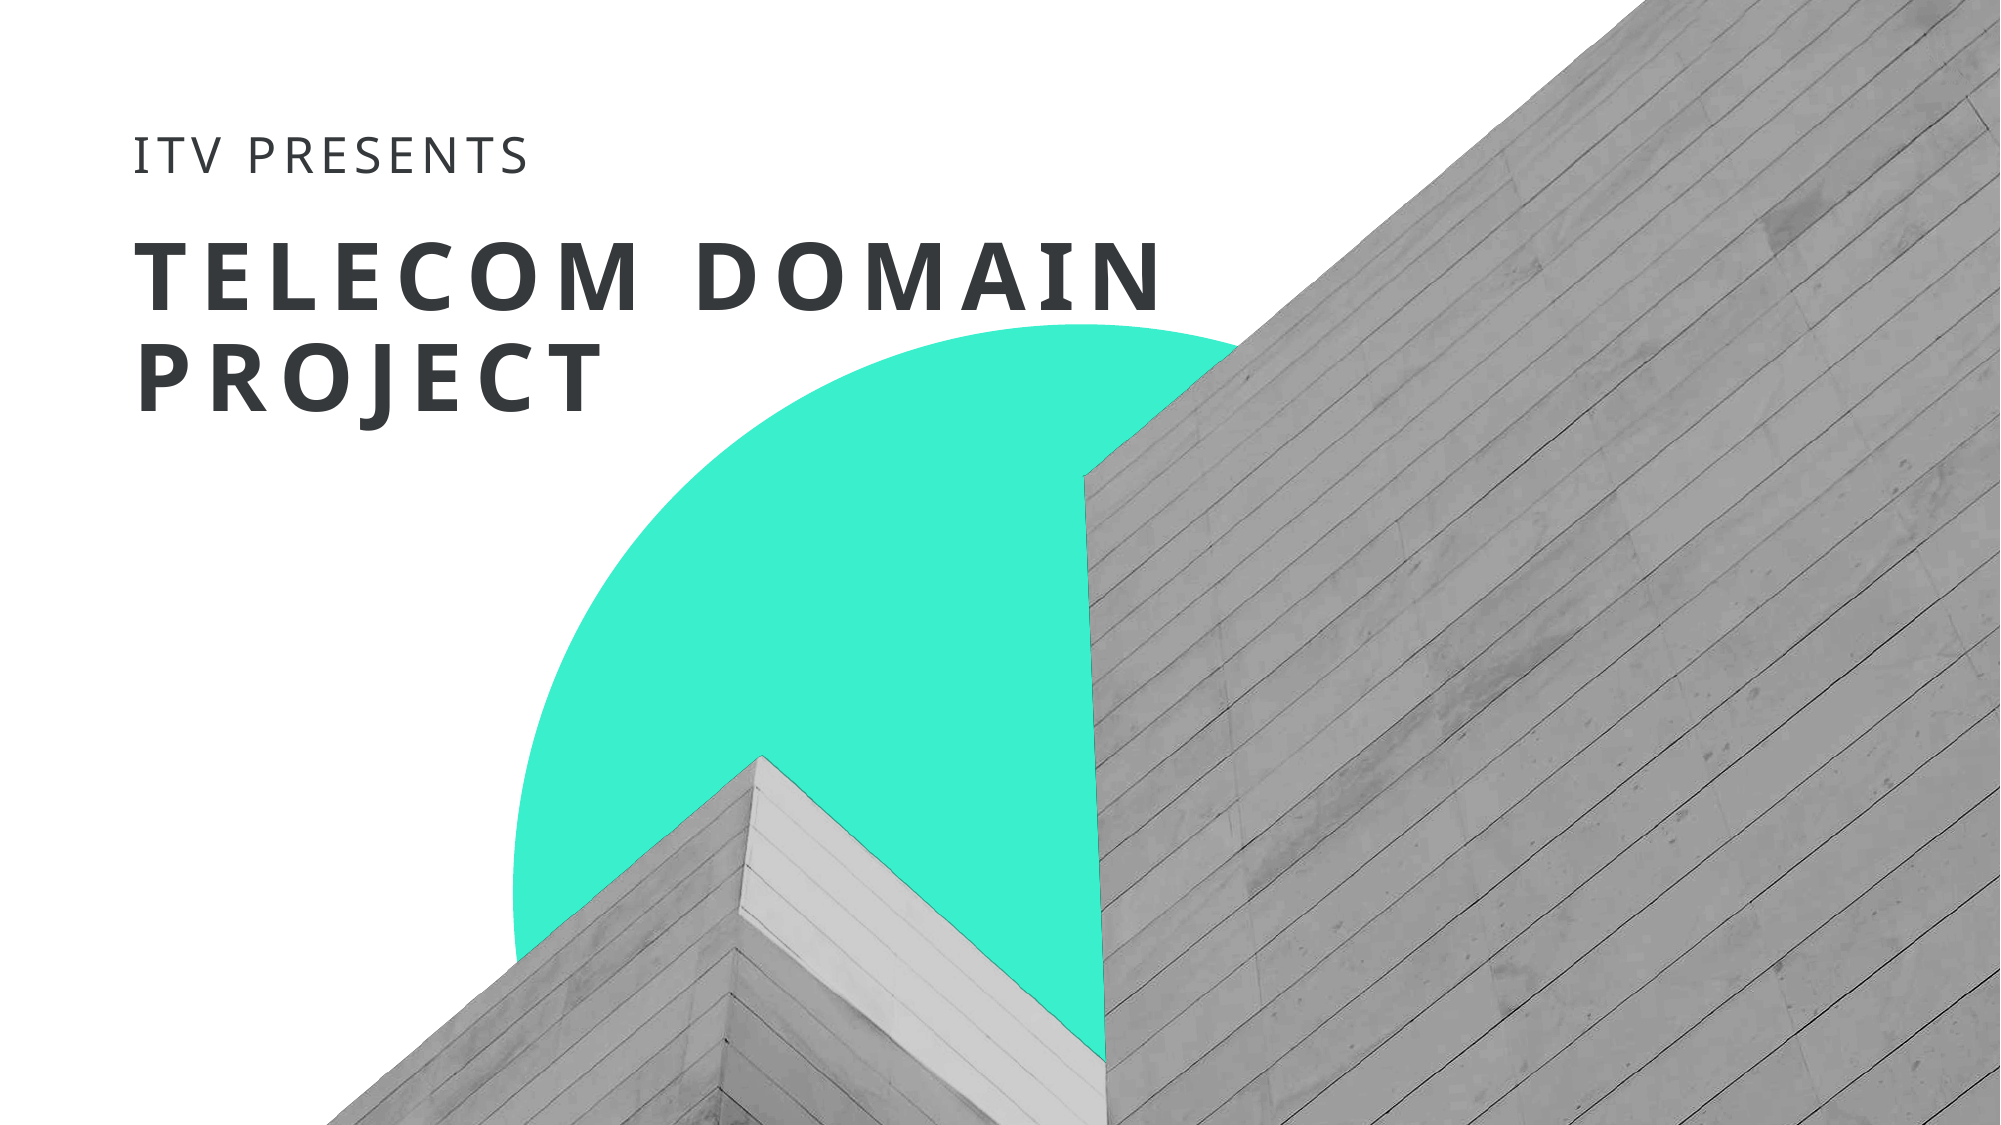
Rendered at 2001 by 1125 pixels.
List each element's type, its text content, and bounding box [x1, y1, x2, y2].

subtitle itv presents [133, 68, 1351, 214]
title Telecom domain project [133, 229, 1243, 792]
picture [124, 0, 2000, 1125]
